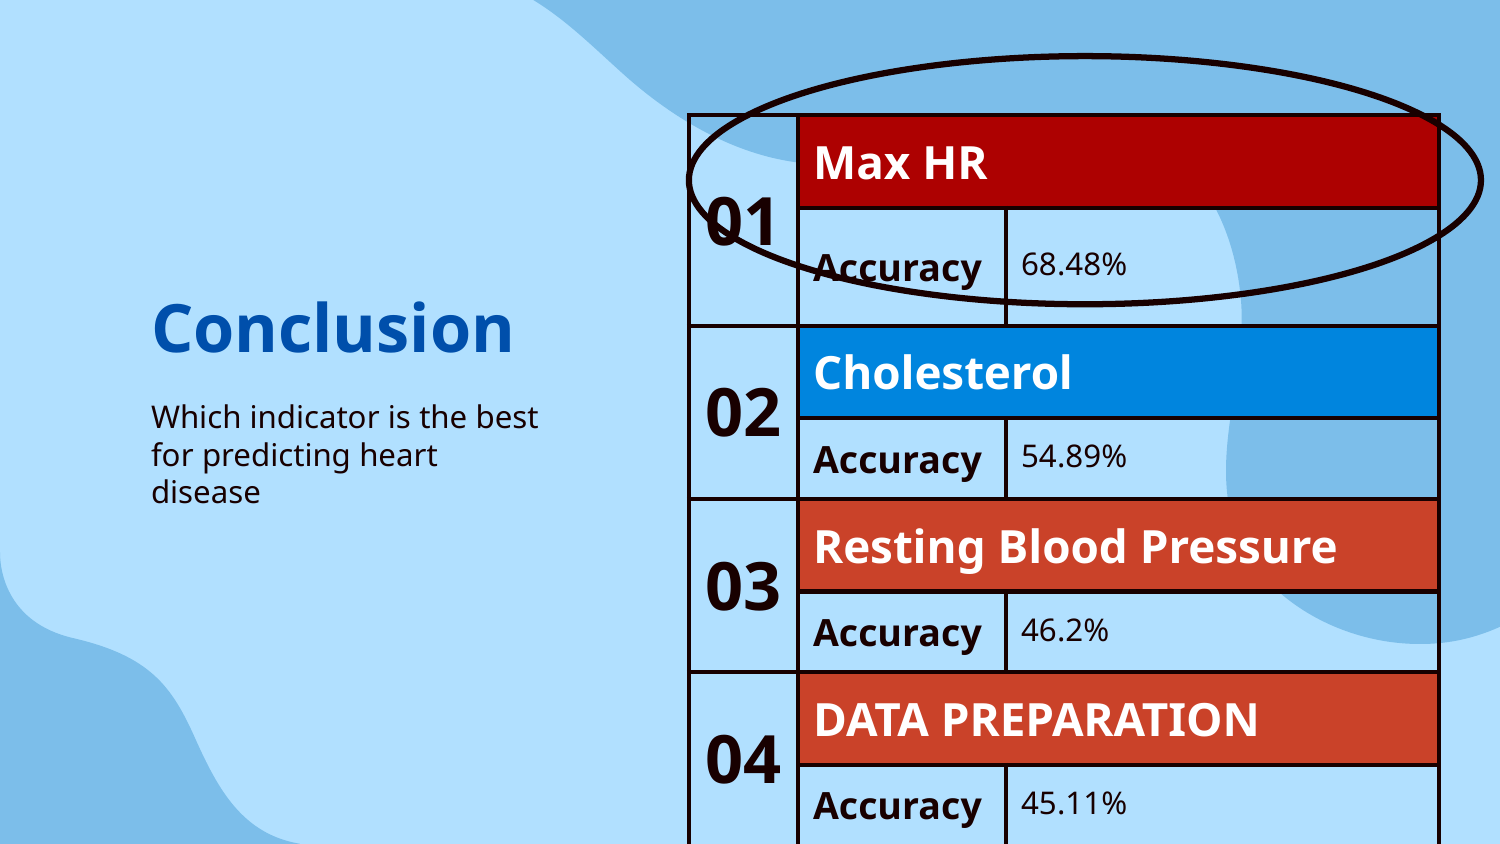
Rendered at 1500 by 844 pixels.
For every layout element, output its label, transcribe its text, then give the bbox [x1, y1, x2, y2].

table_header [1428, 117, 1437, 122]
table_cell 03 [691, 501, 796, 670]
table_cell 04 [691, 674, 796, 844]
table_cell 02 [691, 328, 796, 497]
table_header 01 [691, 117, 742, 164]
table_cell 54.89% [1008, 420, 1437, 497]
table_cell Resting Blood Pressure [800, 501, 1437, 589]
text_box [688, 56, 1481, 305]
table_cell Accuracy [800, 420, 1004, 497]
table_cell 68.48% [1008, 238, 1437, 324]
table_cell 46.2% [1008, 594, 1437, 670]
table_cell Accuracy [800, 594, 1004, 670]
table_cell 45.11% [1008, 767, 1437, 844]
table_header 01 [691, 196, 796, 324]
subtitle Which indicator is the best for predicting heart disease [136, 372, 556, 535]
table_cell Cholesterol [800, 328, 1437, 416]
table_cell Accuracy [800, 267, 1004, 324]
title Conclusion [136, 256, 649, 407]
table_cell Accuracy [800, 767, 1004, 844]
table_cell DATA PREPARATION [800, 674, 1437, 763]
